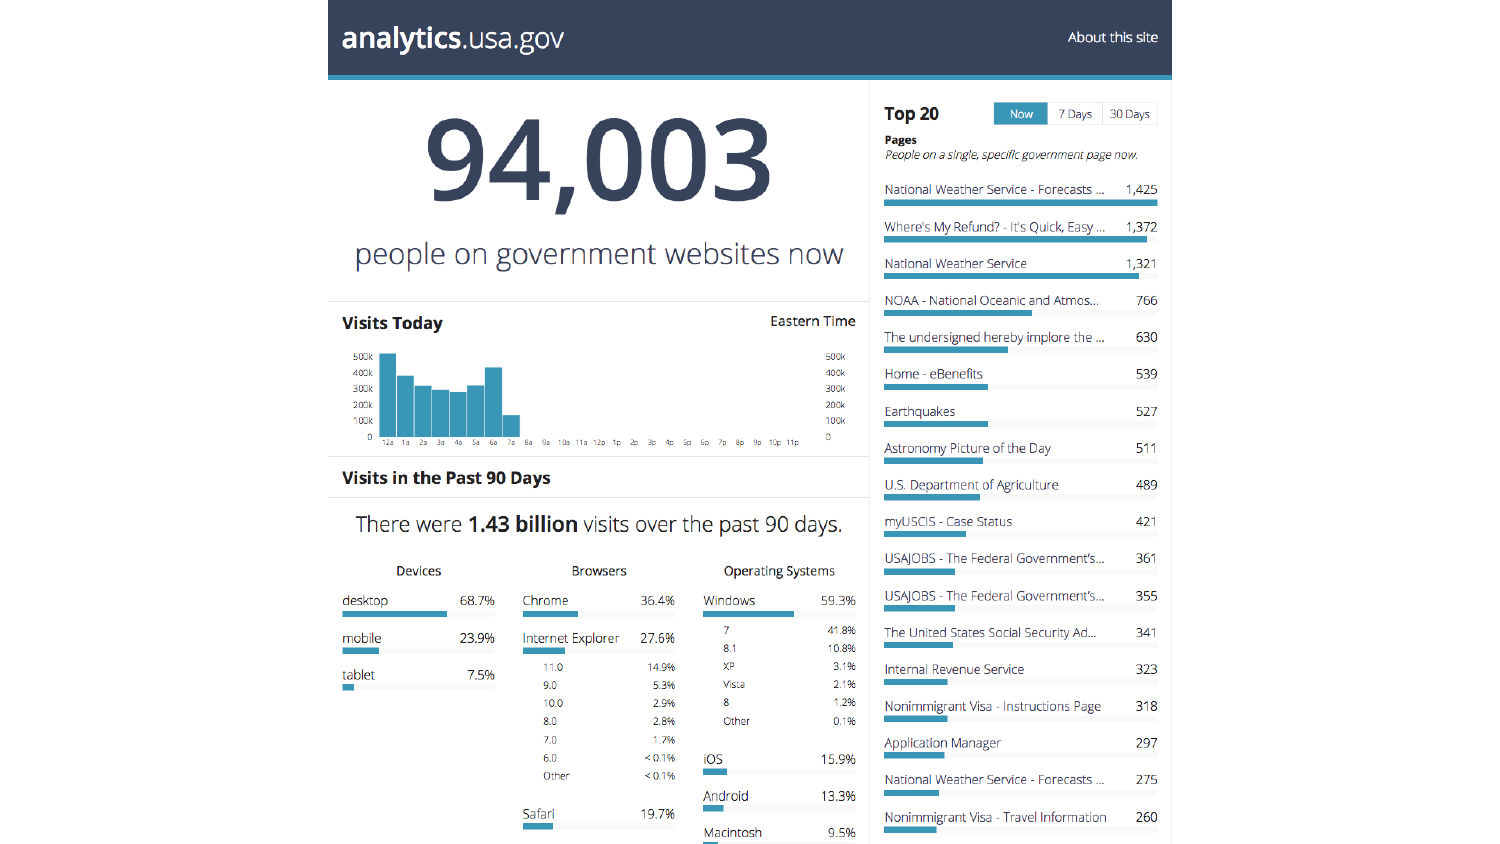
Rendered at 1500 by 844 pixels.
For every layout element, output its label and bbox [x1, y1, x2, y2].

picture [327, 0, 1173, 844]
